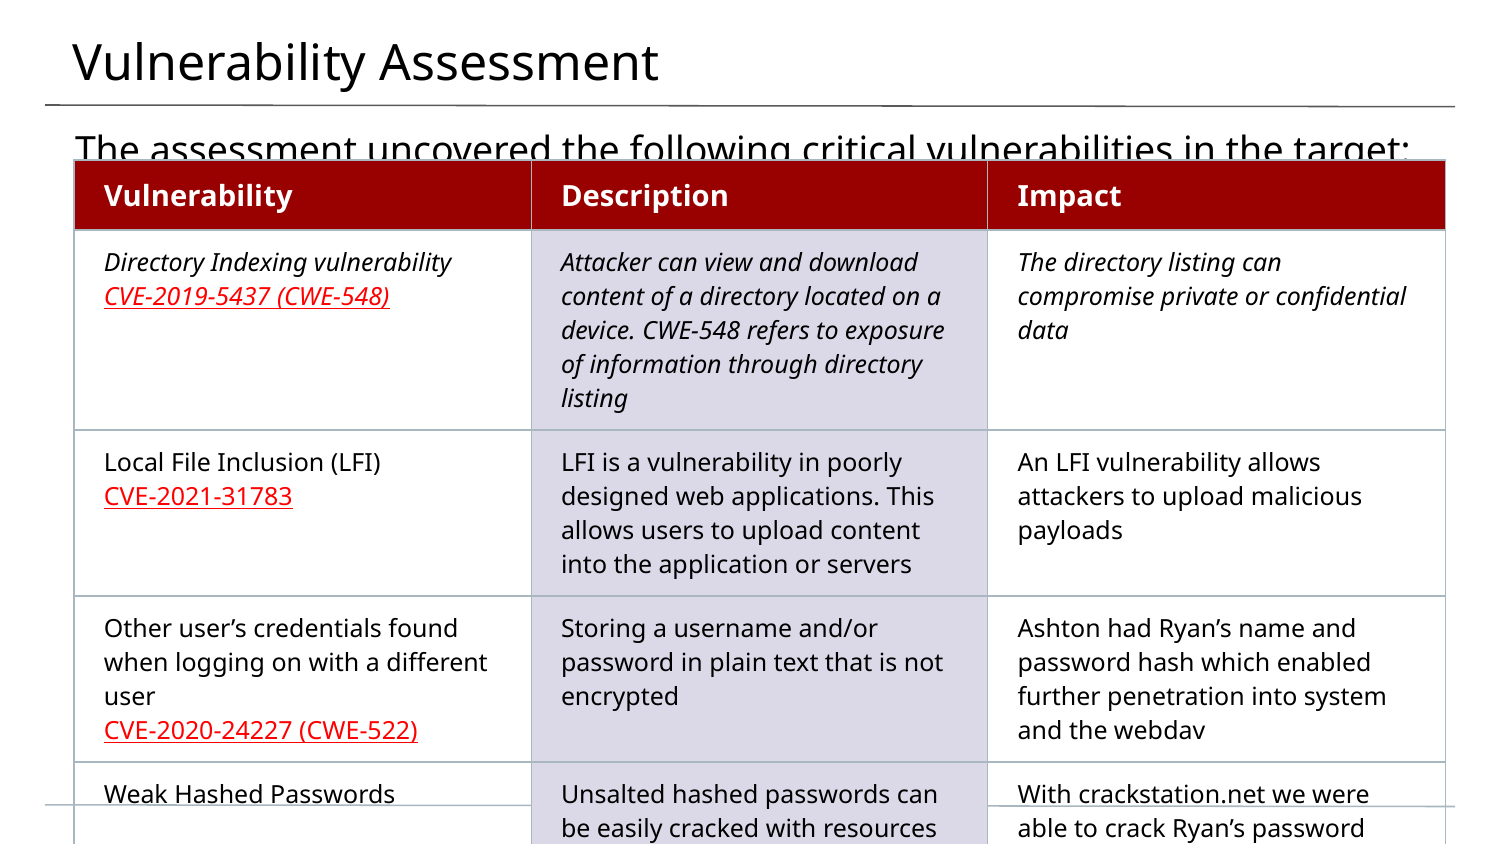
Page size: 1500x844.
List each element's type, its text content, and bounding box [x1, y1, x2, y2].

table_cell Weak Hashed Passwords [75, 763, 531, 844]
table_header Impact [988, 161, 1445, 229]
table_header Vulnerability [75, 161, 531, 229]
table_cell LFI is a vulnerability in poorly designed web applications. This allows users to upload content into the application or servers [532, 431, 987, 595]
table_cell Storing a username and/or password in plain text that is not encrypted [532, 597, 987, 761]
table_cell Unsalted hashed passwords can be easily cracked with resources [532, 763, 987, 844]
table_cell Local File Inclusion (LFI) CVE-2021-31783 [75, 431, 531, 595]
table_cell Attacker can view and download content of a directory located on a device. CWE-548 refers to exposure of information through directory listing [532, 231, 987, 429]
table_cell Other user’s credentials found when logging on with a different user CVE-2020-24227 (CWE-522) [75, 597, 531, 761]
table_cell With crackstation.net we were able to crack Ryan’s password and upload a payload [988, 763, 1445, 844]
subtitle The assessment uncovered the following critical vulnerabilities in the target: [0, 110, 1500, 171]
table_cell An LFI vulnerability allows attackers to upload malicious payloads [988, 431, 1445, 595]
table_cell The directory listing can compromise private or confidential data [988, 231, 1445, 429]
table_header Description [532, 161, 987, 229]
table_cell Ashton had Ryan’s name and password hash which enabled further penetration into system and the webdav [988, 597, 1445, 761]
title Vulnerability Assessment [0, 0, 1500, 88]
table_cell Directory Indexing vulnerability CVE-2019-5437 (CWE-548) [75, 231, 531, 429]
